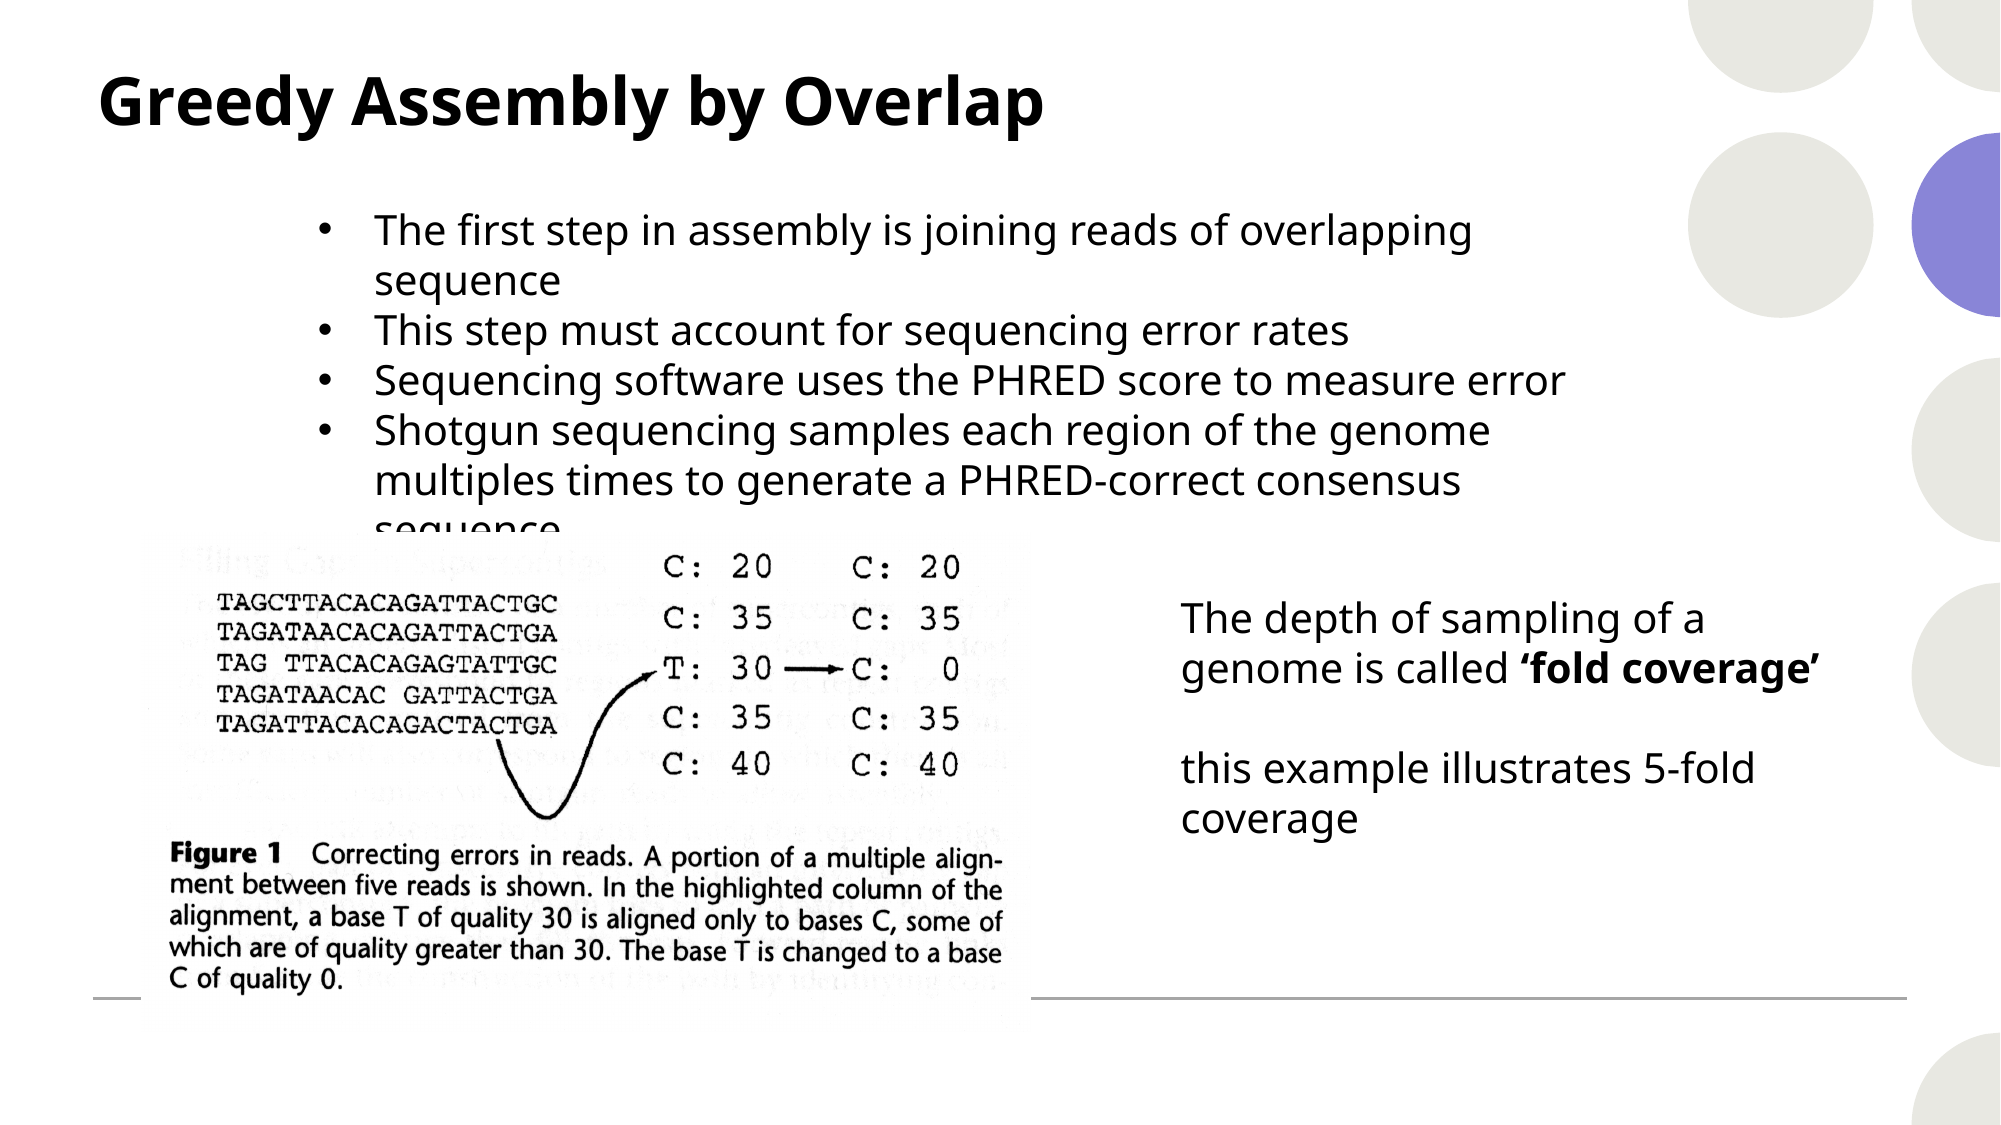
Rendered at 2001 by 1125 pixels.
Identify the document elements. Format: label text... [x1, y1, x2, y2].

text_box The depth of sampling of a genome is called ‘fold coverage’ this example illustrates 5-fold coverage [1165, 584, 1858, 895]
text_box The first step in assembly is joining reads of overlapping sequence This step must account for sequencing error rates Sequencing software uses the PHRED score to measure error Shotgun sequencing samples each region of the genome multiples times to generate a PHRED-correct consensus sequence [303, 196, 1674, 562]
picture [141, 532, 1031, 1033]
title Greedy Assembly by Overlap [82, 51, 1286, 260]
